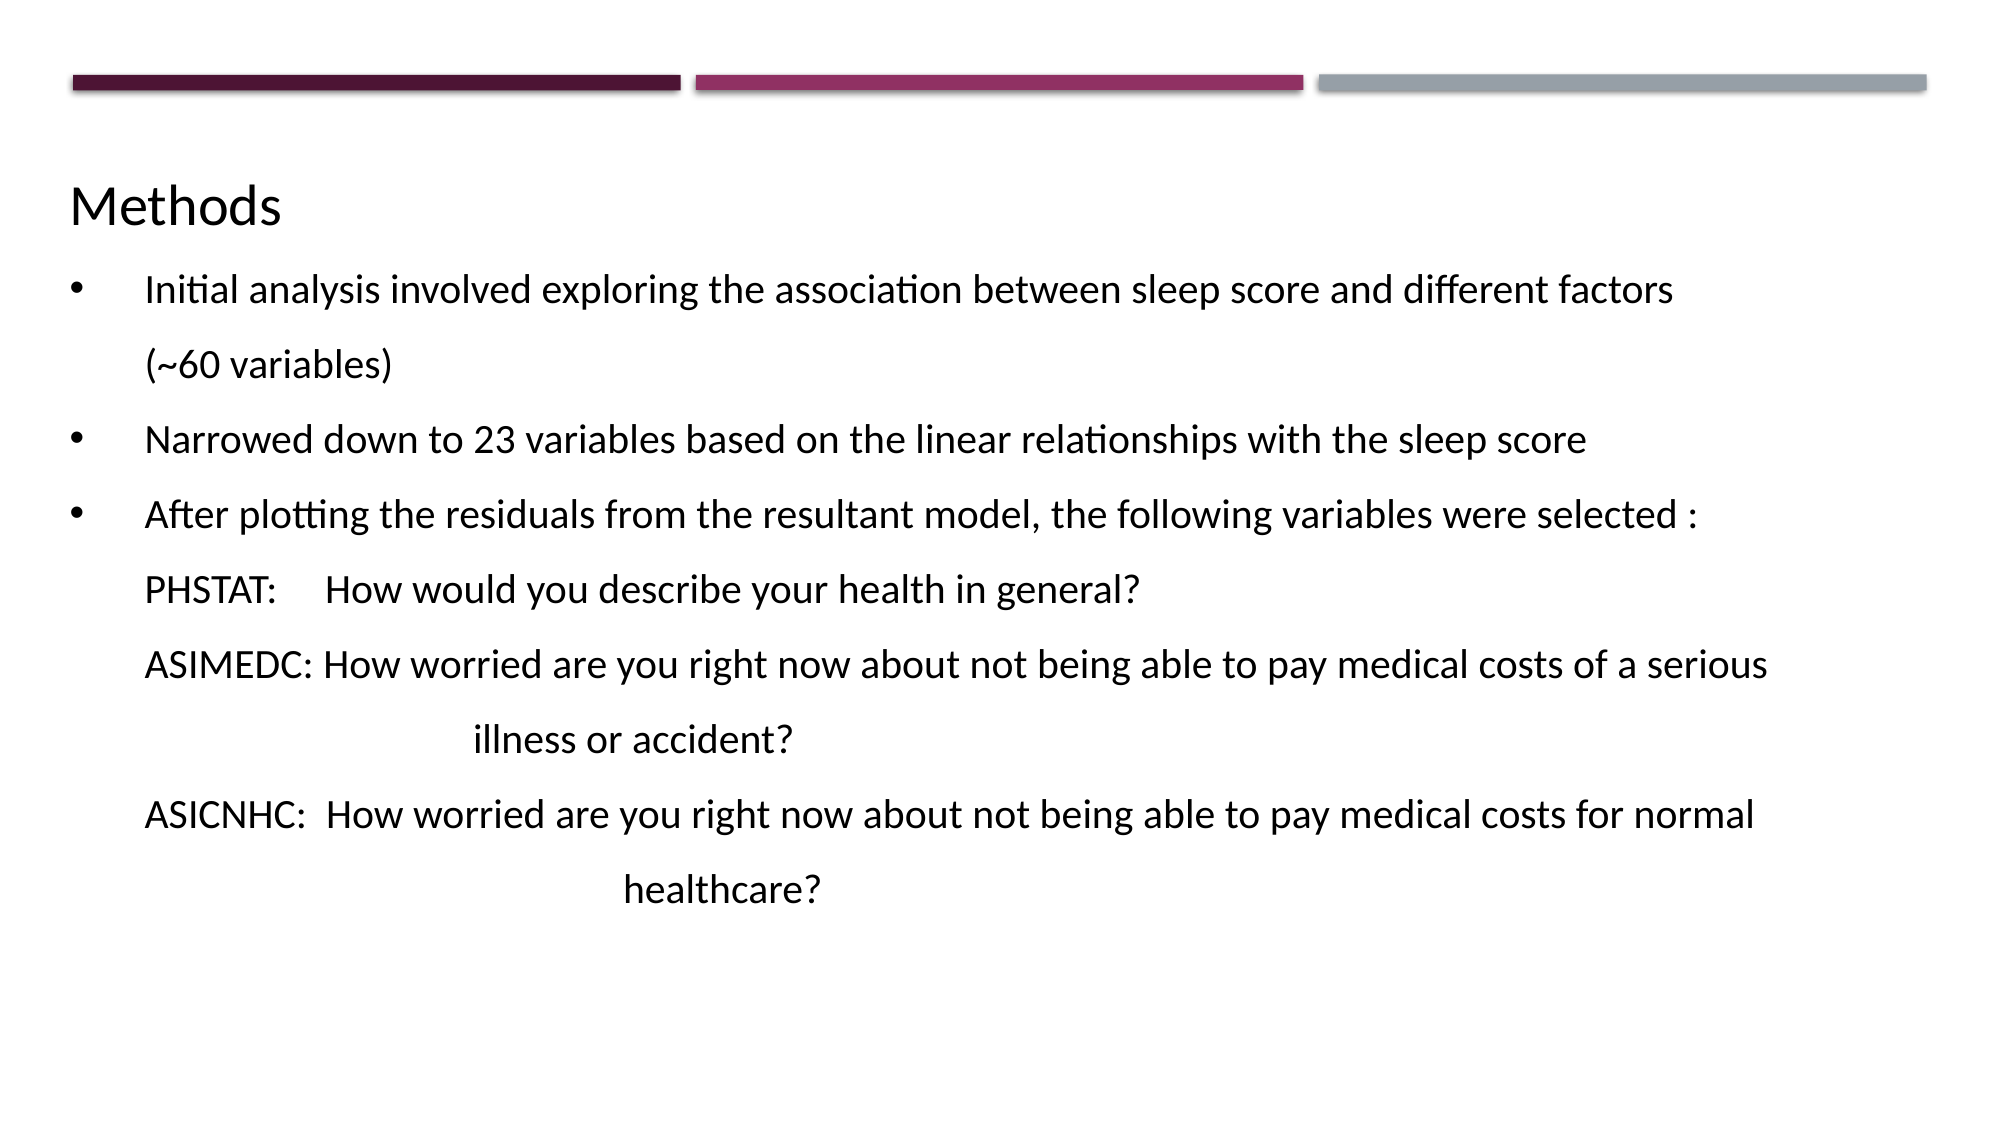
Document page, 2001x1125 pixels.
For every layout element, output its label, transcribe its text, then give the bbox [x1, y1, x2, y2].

text_box Methods Initial analysis involved exploring the association between sleep score and different factors (~60 variables) Narrowed down to 23 variables based on the linear relationships with the sleep score After plotting the residuals from the resultant model, the following variables were selected : PHSTAT: How would you describe your health in general? ASIMEDC: How worried are you right now about not being able to pay medical costs of a serious illness or accident? ASICNHC: How worried are you right now about not being able to pay medical costs for normal healthcare? [54, 159, 1958, 920]
